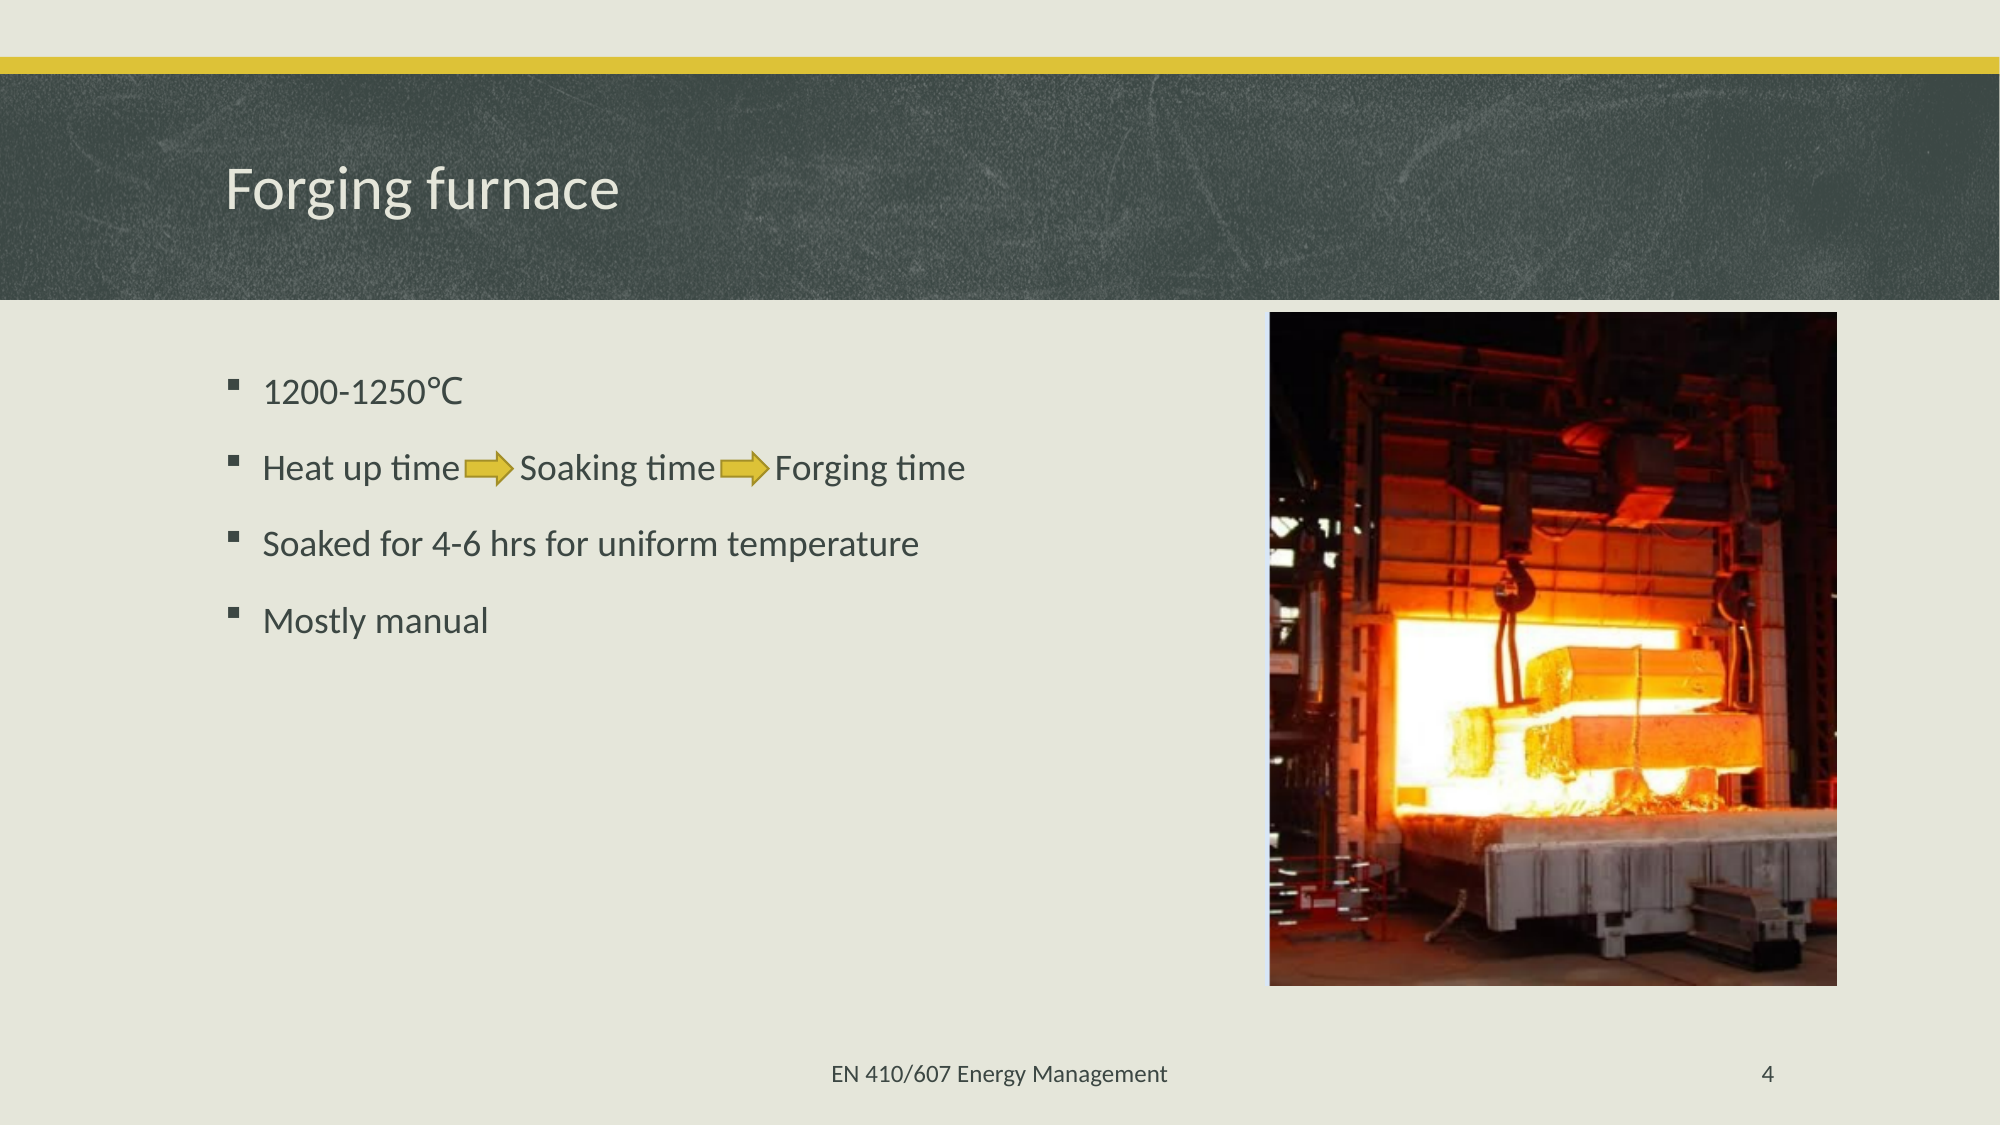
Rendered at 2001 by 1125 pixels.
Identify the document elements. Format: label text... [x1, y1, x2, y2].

footer EN 410/607 Energy Management [533, 1042, 1466, 1103]
slide_number 4 [1466, 1042, 1790, 1103]
list 1200-1250℃ Heat up time Soaking time Forging time Soaked for 4-6 hrs for uniform temperature Mostly manual [210, 359, 1790, 1014]
picture [0, 74, 2000, 300]
title Forging furnace [210, 76, 1790, 300]
picture [1265, 312, 1837, 986]
text_box [464, 450, 515, 488]
text_box [720, 450, 770, 488]
